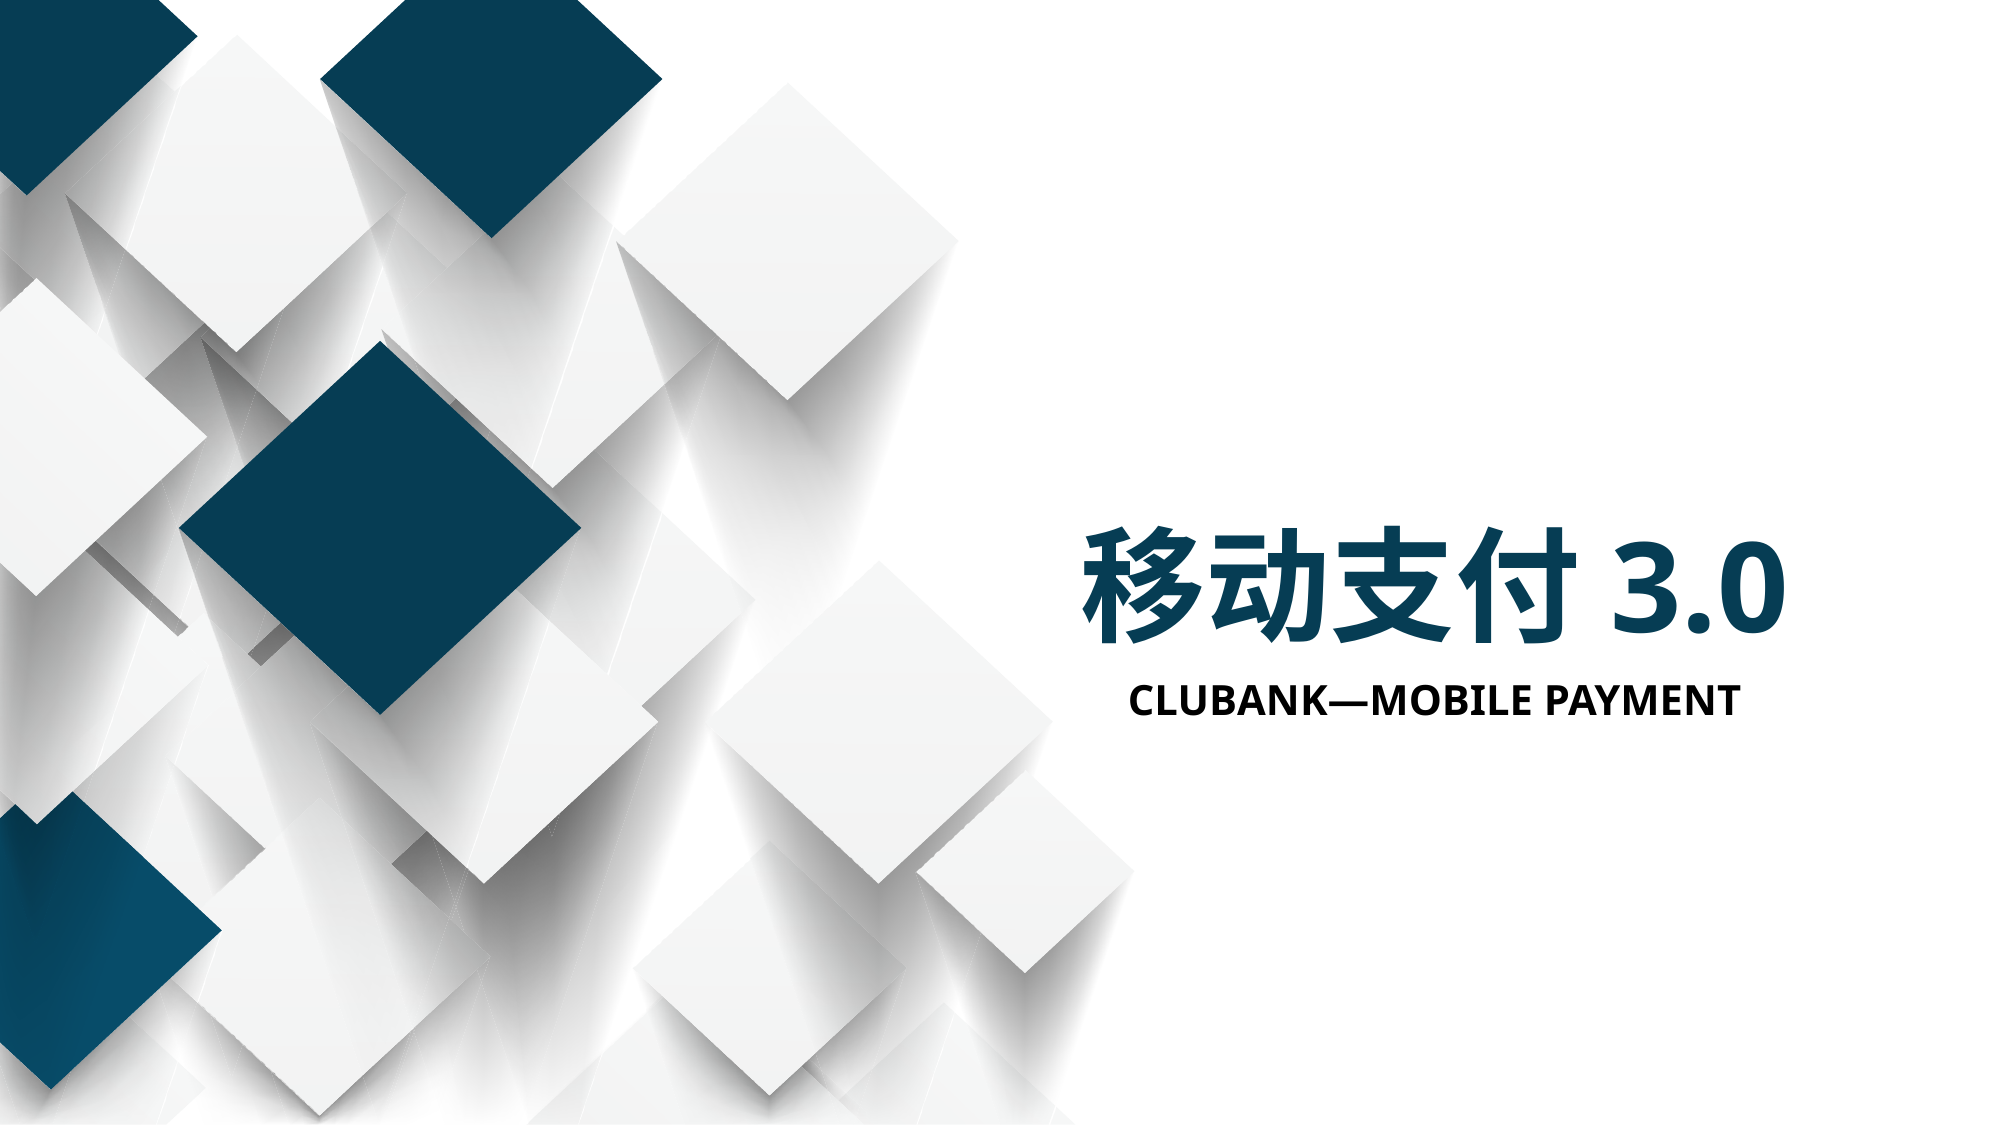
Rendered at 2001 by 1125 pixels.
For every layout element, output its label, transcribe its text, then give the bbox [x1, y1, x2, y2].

picture [0, 0, 1135, 1125]
text_box 移动支付3.0 [1135, 499, 1804, 665]
text_box CLUBANK—MOBILE PAYMENT [1135, 666, 1757, 731]
